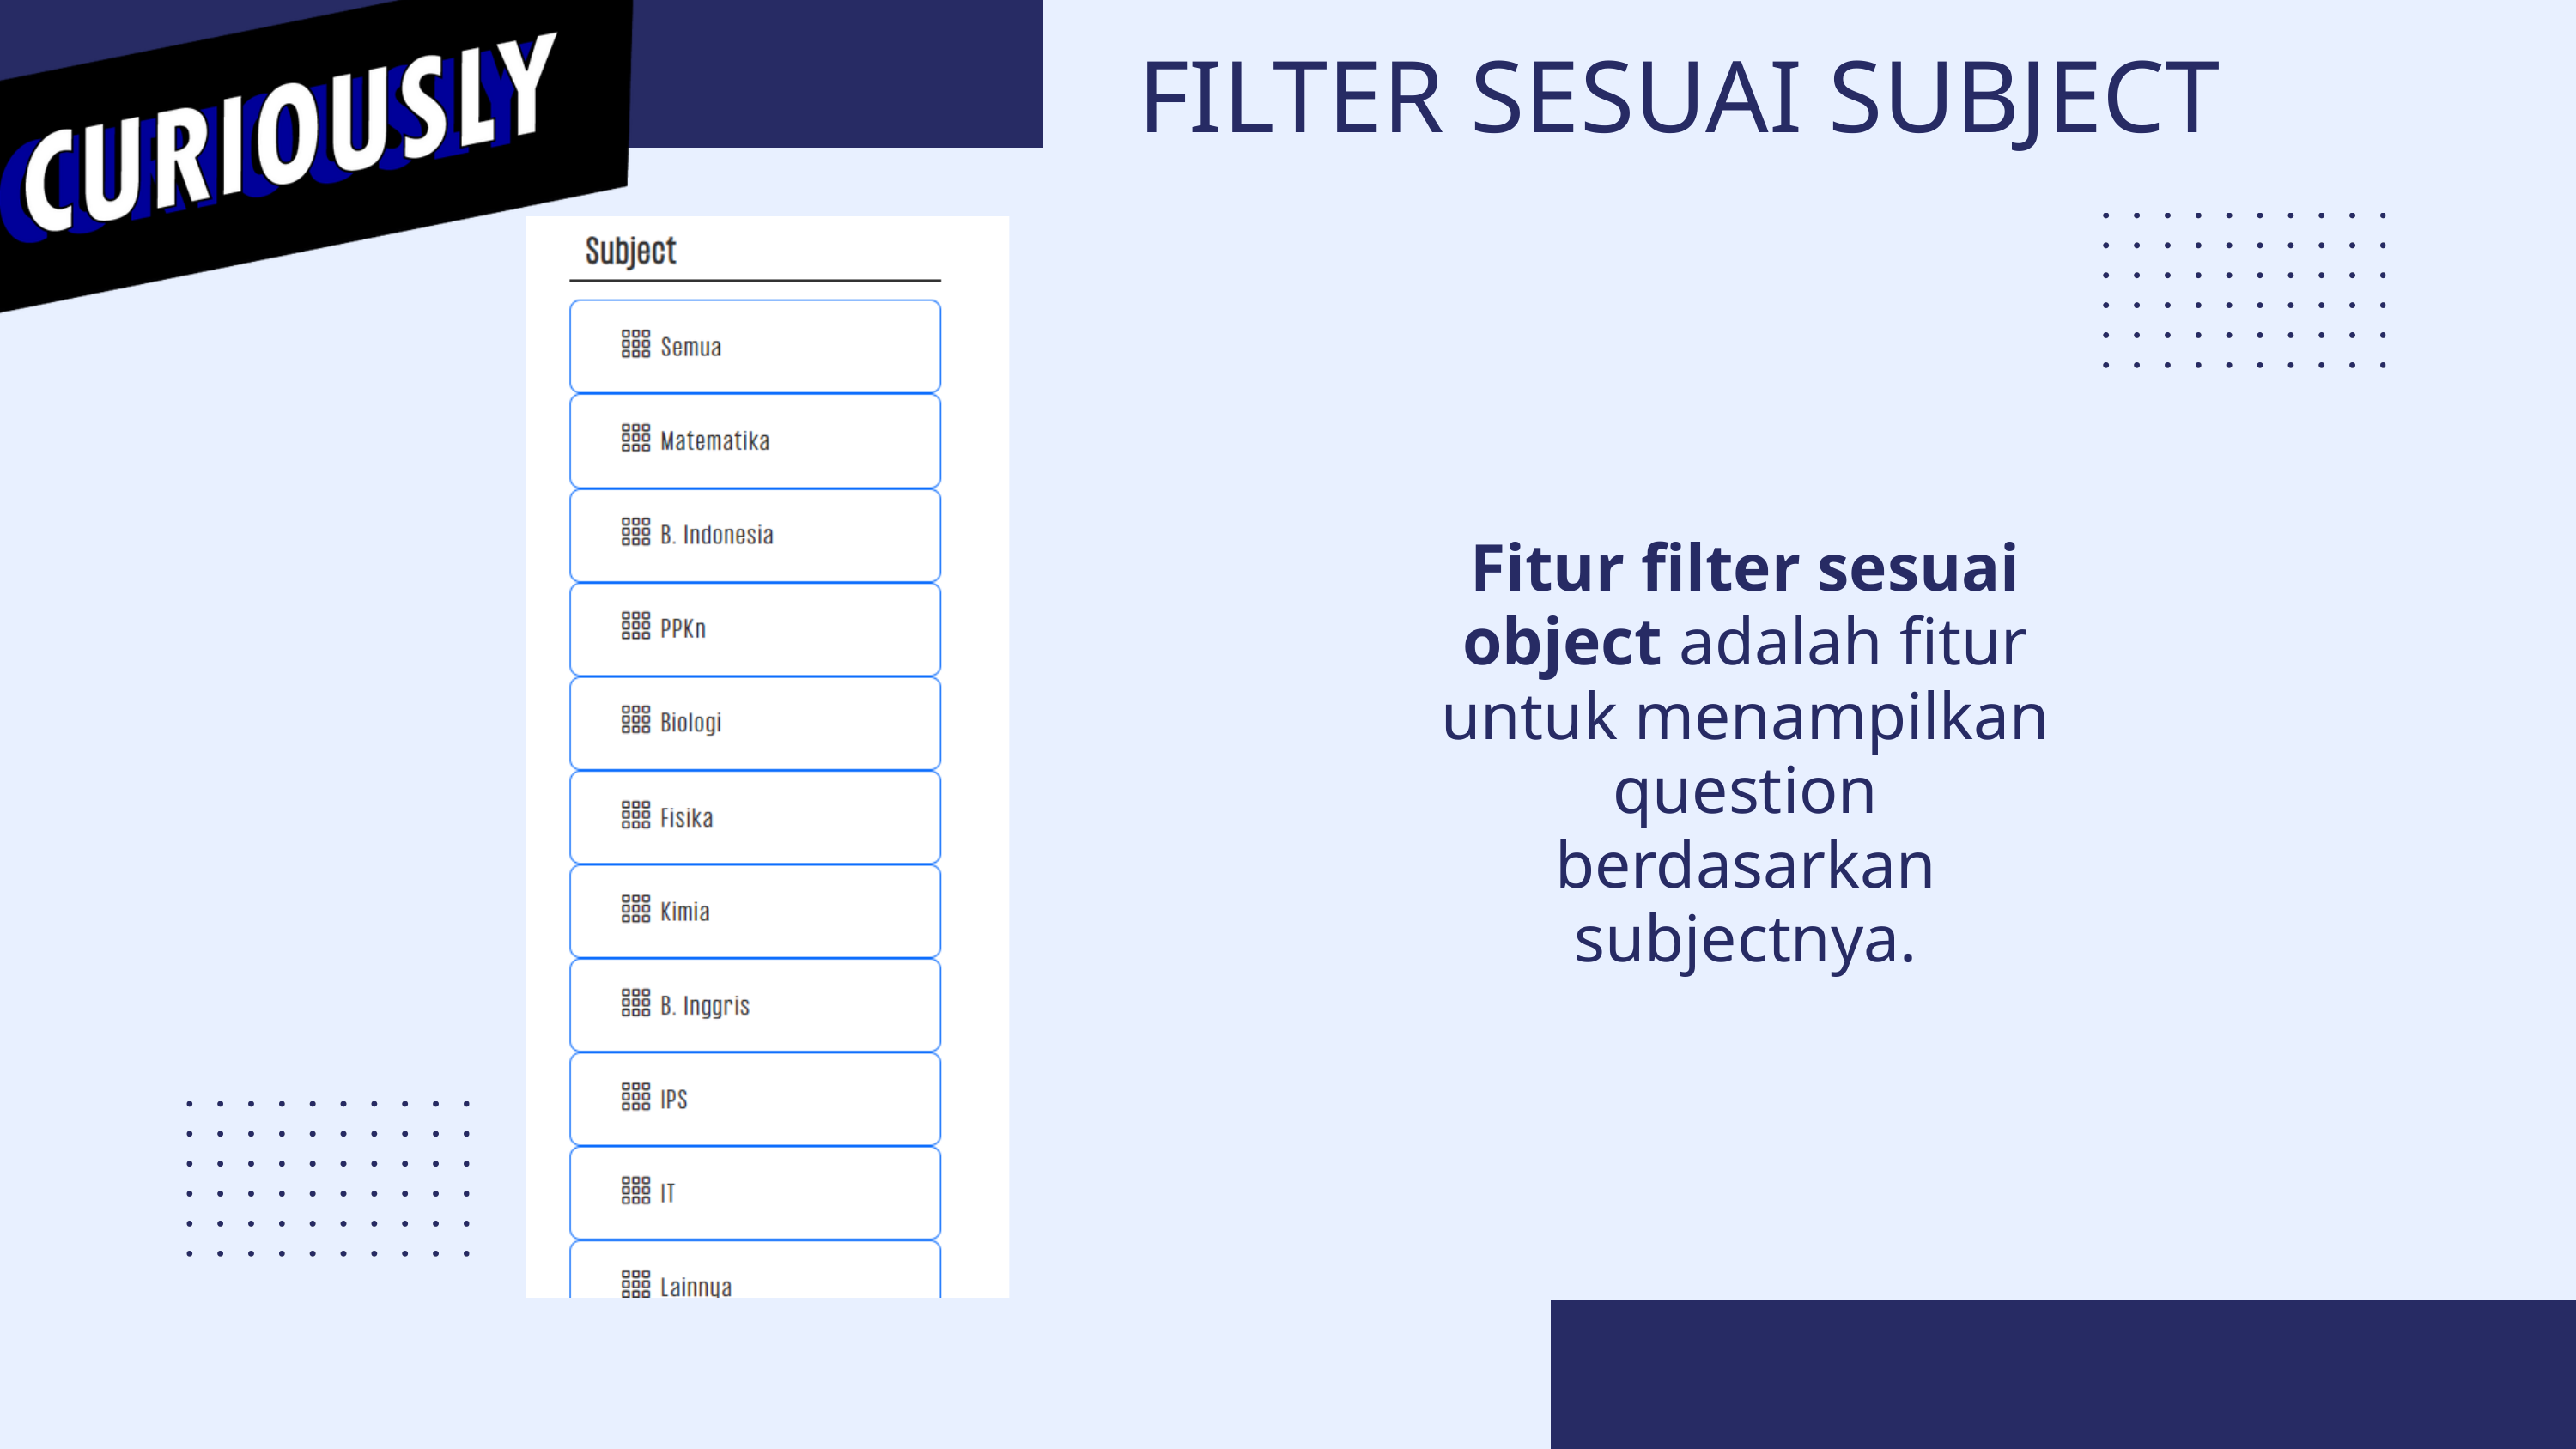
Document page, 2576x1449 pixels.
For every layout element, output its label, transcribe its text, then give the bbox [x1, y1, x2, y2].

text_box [1550, 1300, 2576, 1449]
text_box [0, 0, 1044, 149]
text_box [0, 158, 668, 374]
text_box [186, 1101, 470, 1257]
text_box [2103, 213, 2386, 368]
text_box FILTER SESUAI SUBJECT [1138, 13, 2354, 153]
text_box Fitur filter sesuai object adalah fitur untuk menampilkan question berdasarkan subjectnya. [1423, 529, 2068, 975]
picture [526, 216, 1010, 1298]
